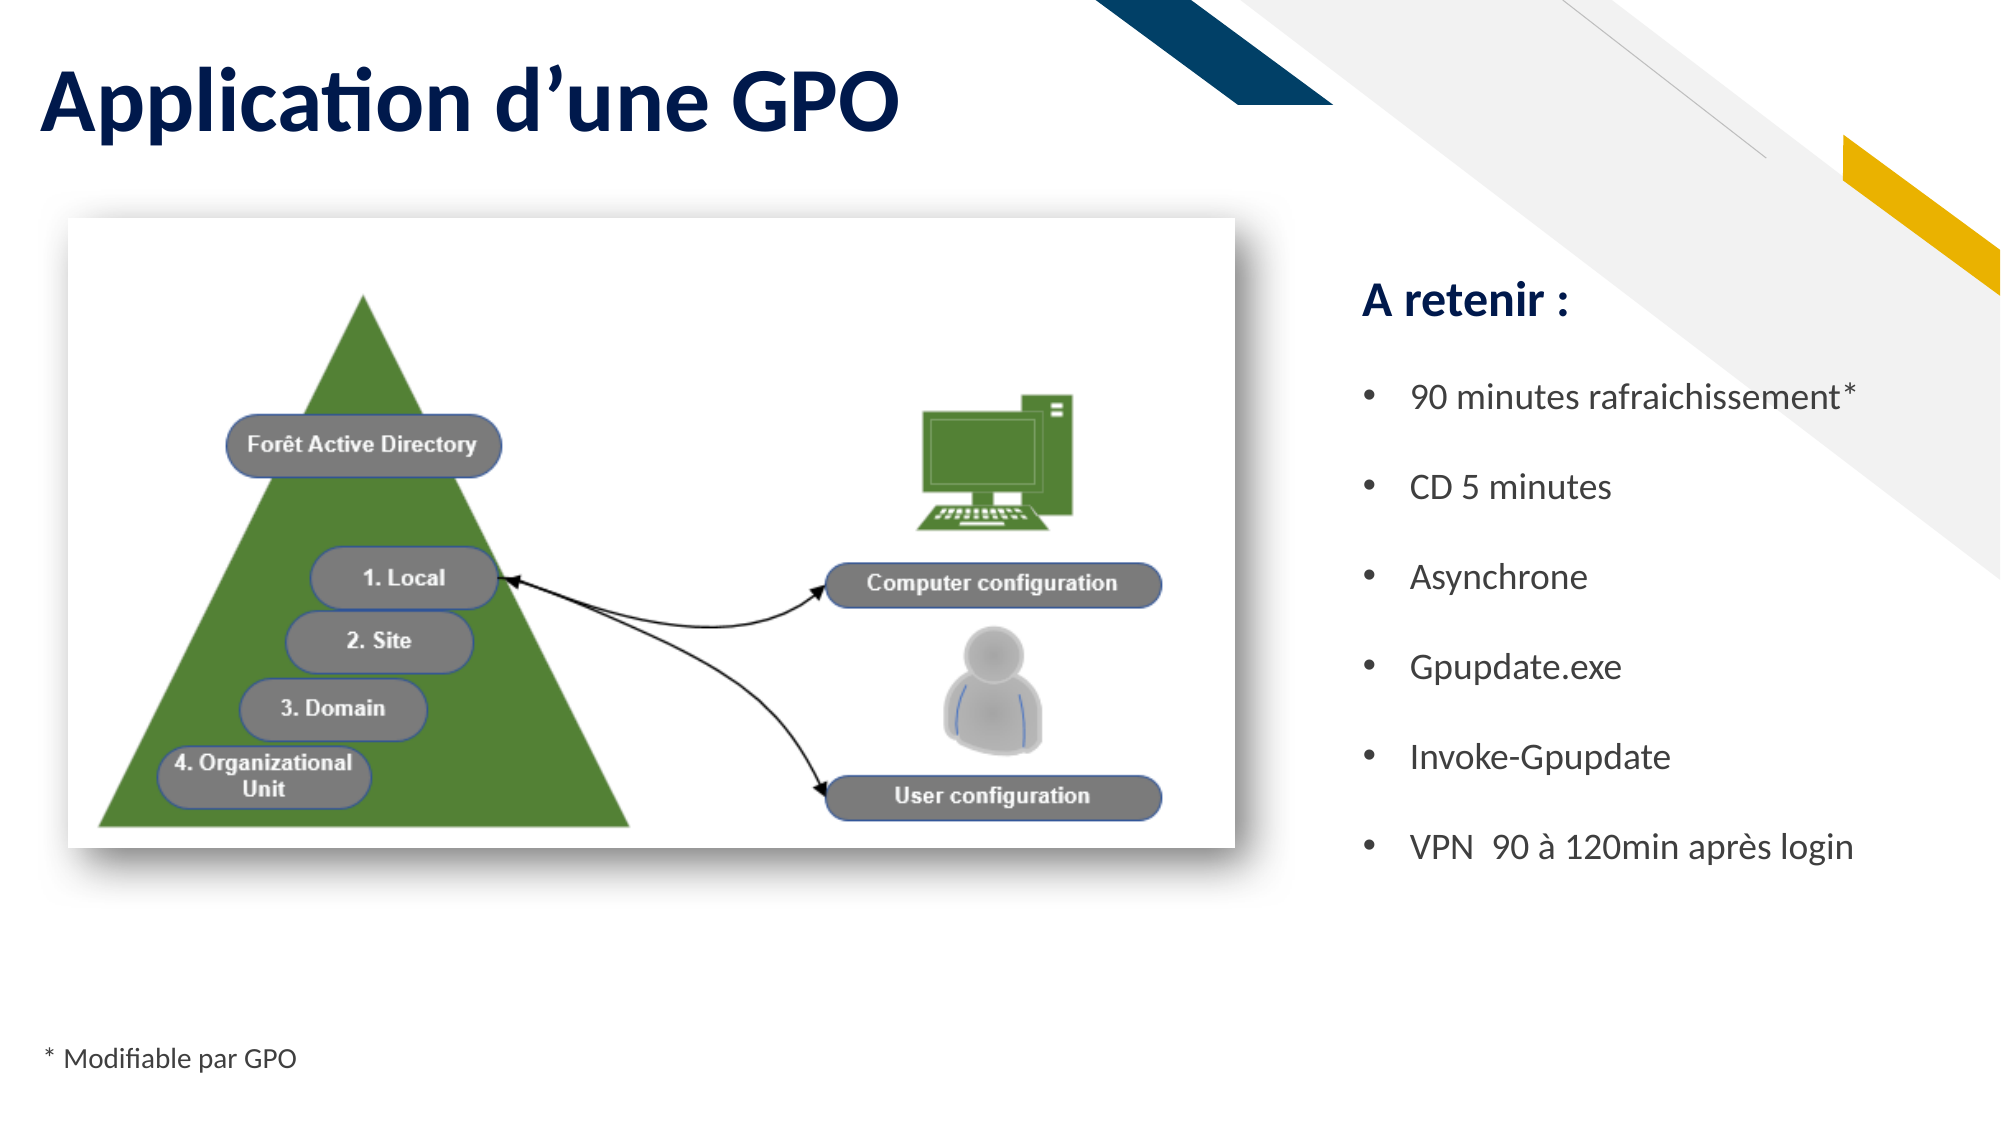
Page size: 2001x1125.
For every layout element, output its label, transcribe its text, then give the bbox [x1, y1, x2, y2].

text_box A retenir : 90 minutes rafraichissement* CD 5 minutes Asynchrone Gpupdate.exe Invoke-Gpupdate VPN 90 à 120min après login [1348, 259, 1876, 920]
text_box * Modifiable par GPO [27, 1031, 312, 1082]
picture [68, 218, 1235, 848]
title Application d’une GPO [25, 42, 1190, 152]
